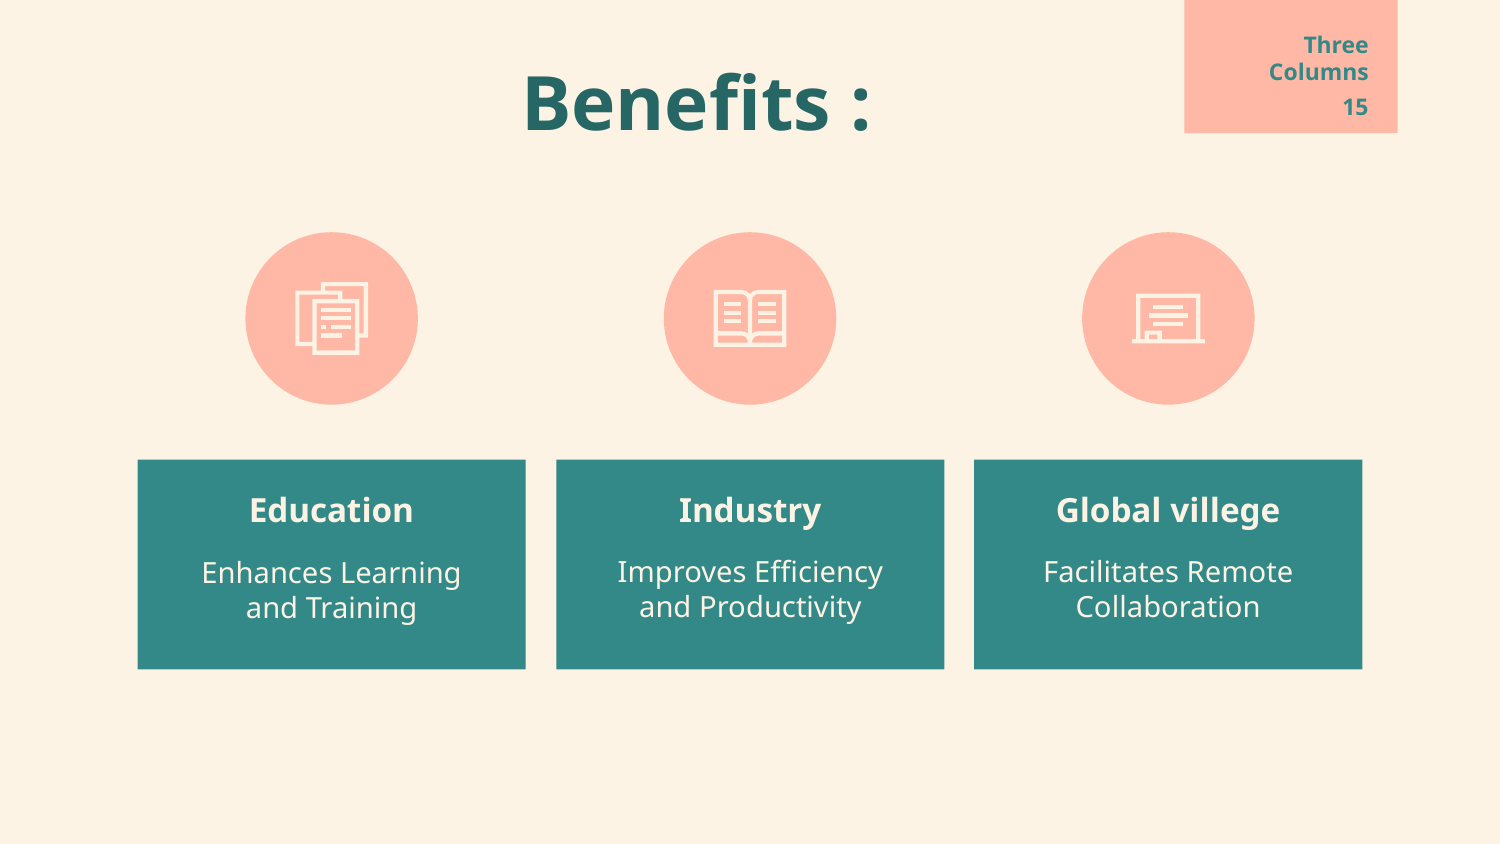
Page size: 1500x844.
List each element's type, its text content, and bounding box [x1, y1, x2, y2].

subtitle Facilitates Remote Collaboration [995, 543, 1342, 633]
title Industry [577, 485, 924, 533]
slide_number 15 [1293, 77, 1384, 143]
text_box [295, 281, 369, 356]
text_box [663, 232, 837, 405]
text_box [1082, 232, 1255, 405]
subtitle Improves Efficiency and Productivity [577, 543, 924, 633]
title Education [158, 485, 505, 533]
title Three Columns [913, 21, 1384, 101]
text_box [713, 289, 787, 348]
text_box Benefits : [504, 76, 889, 124]
title Global villege [995, 485, 1342, 533]
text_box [1131, 293, 1205, 344]
text_box [245, 232, 418, 405]
subtitle Enhances Learning and Training [158, 544, 505, 634]
